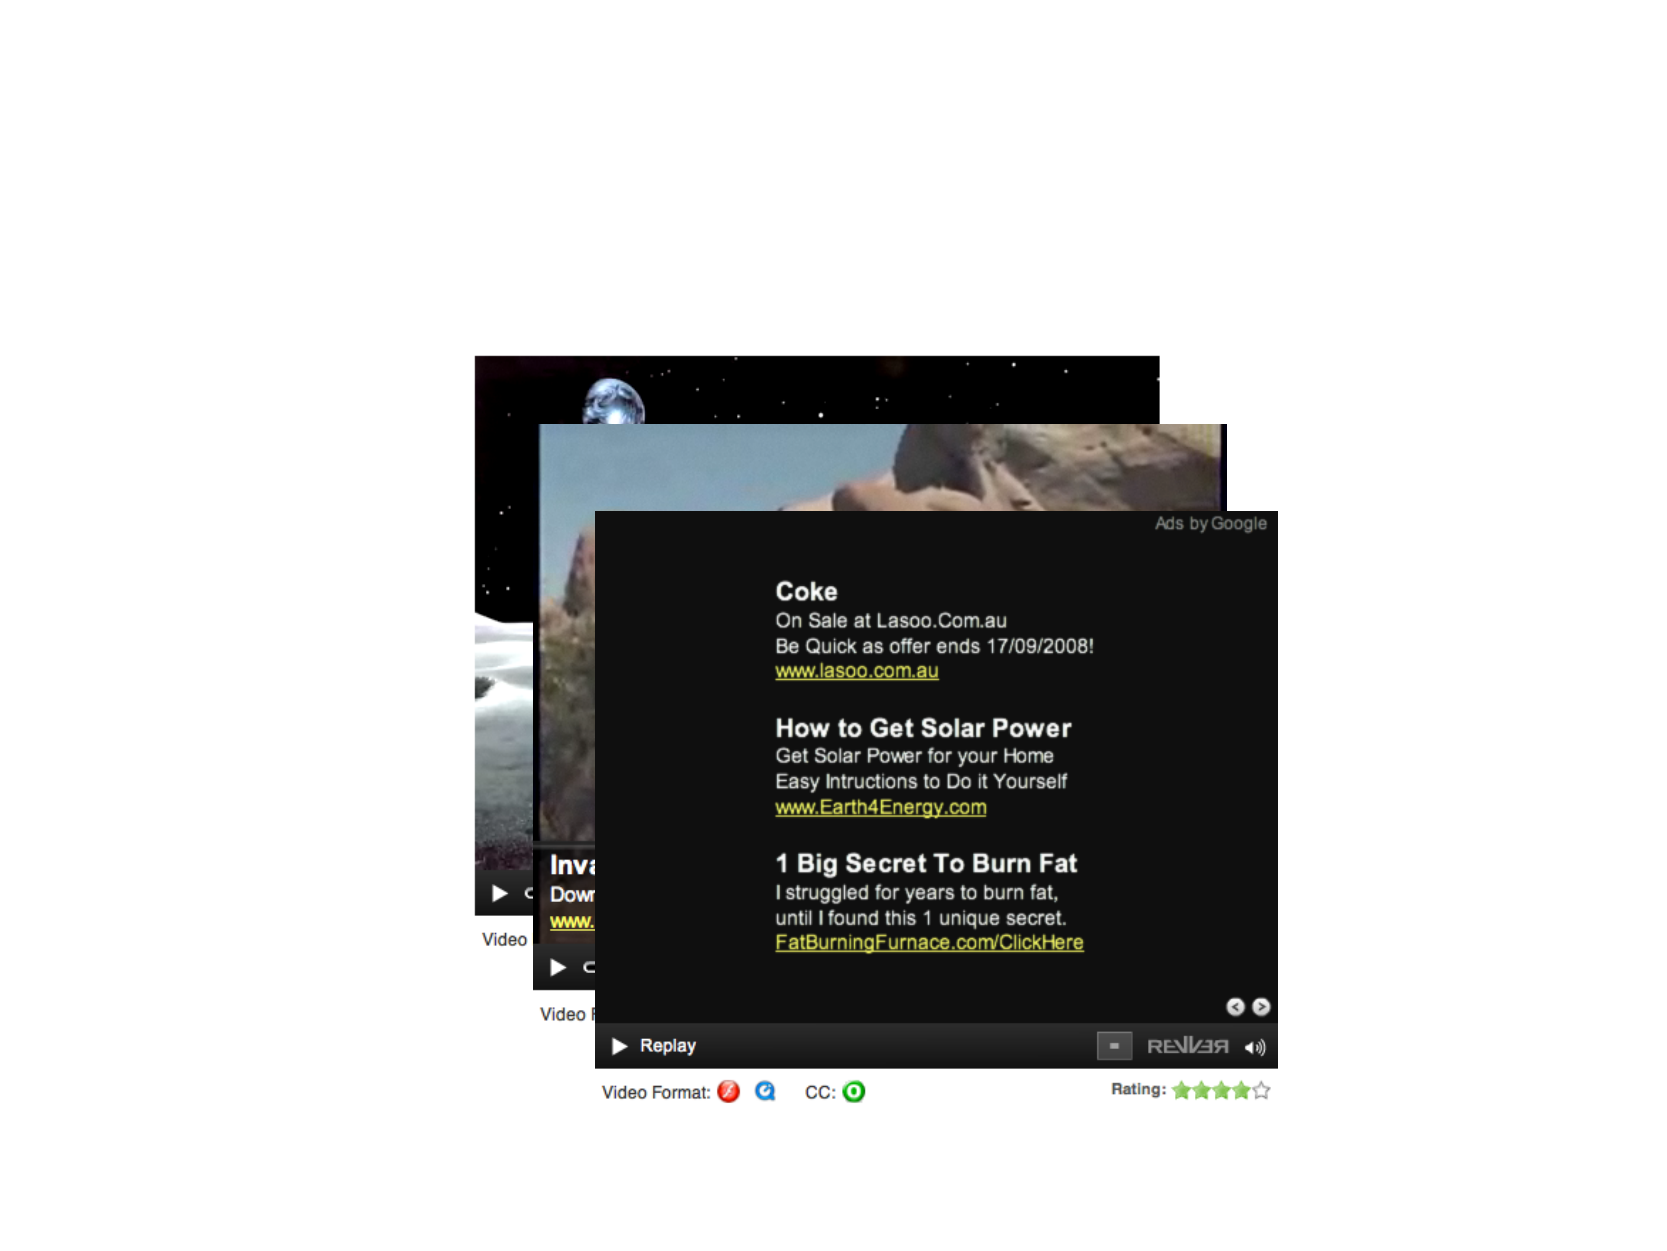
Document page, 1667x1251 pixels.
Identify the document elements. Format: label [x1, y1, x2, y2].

picture [468, 349, 1279, 1113]
